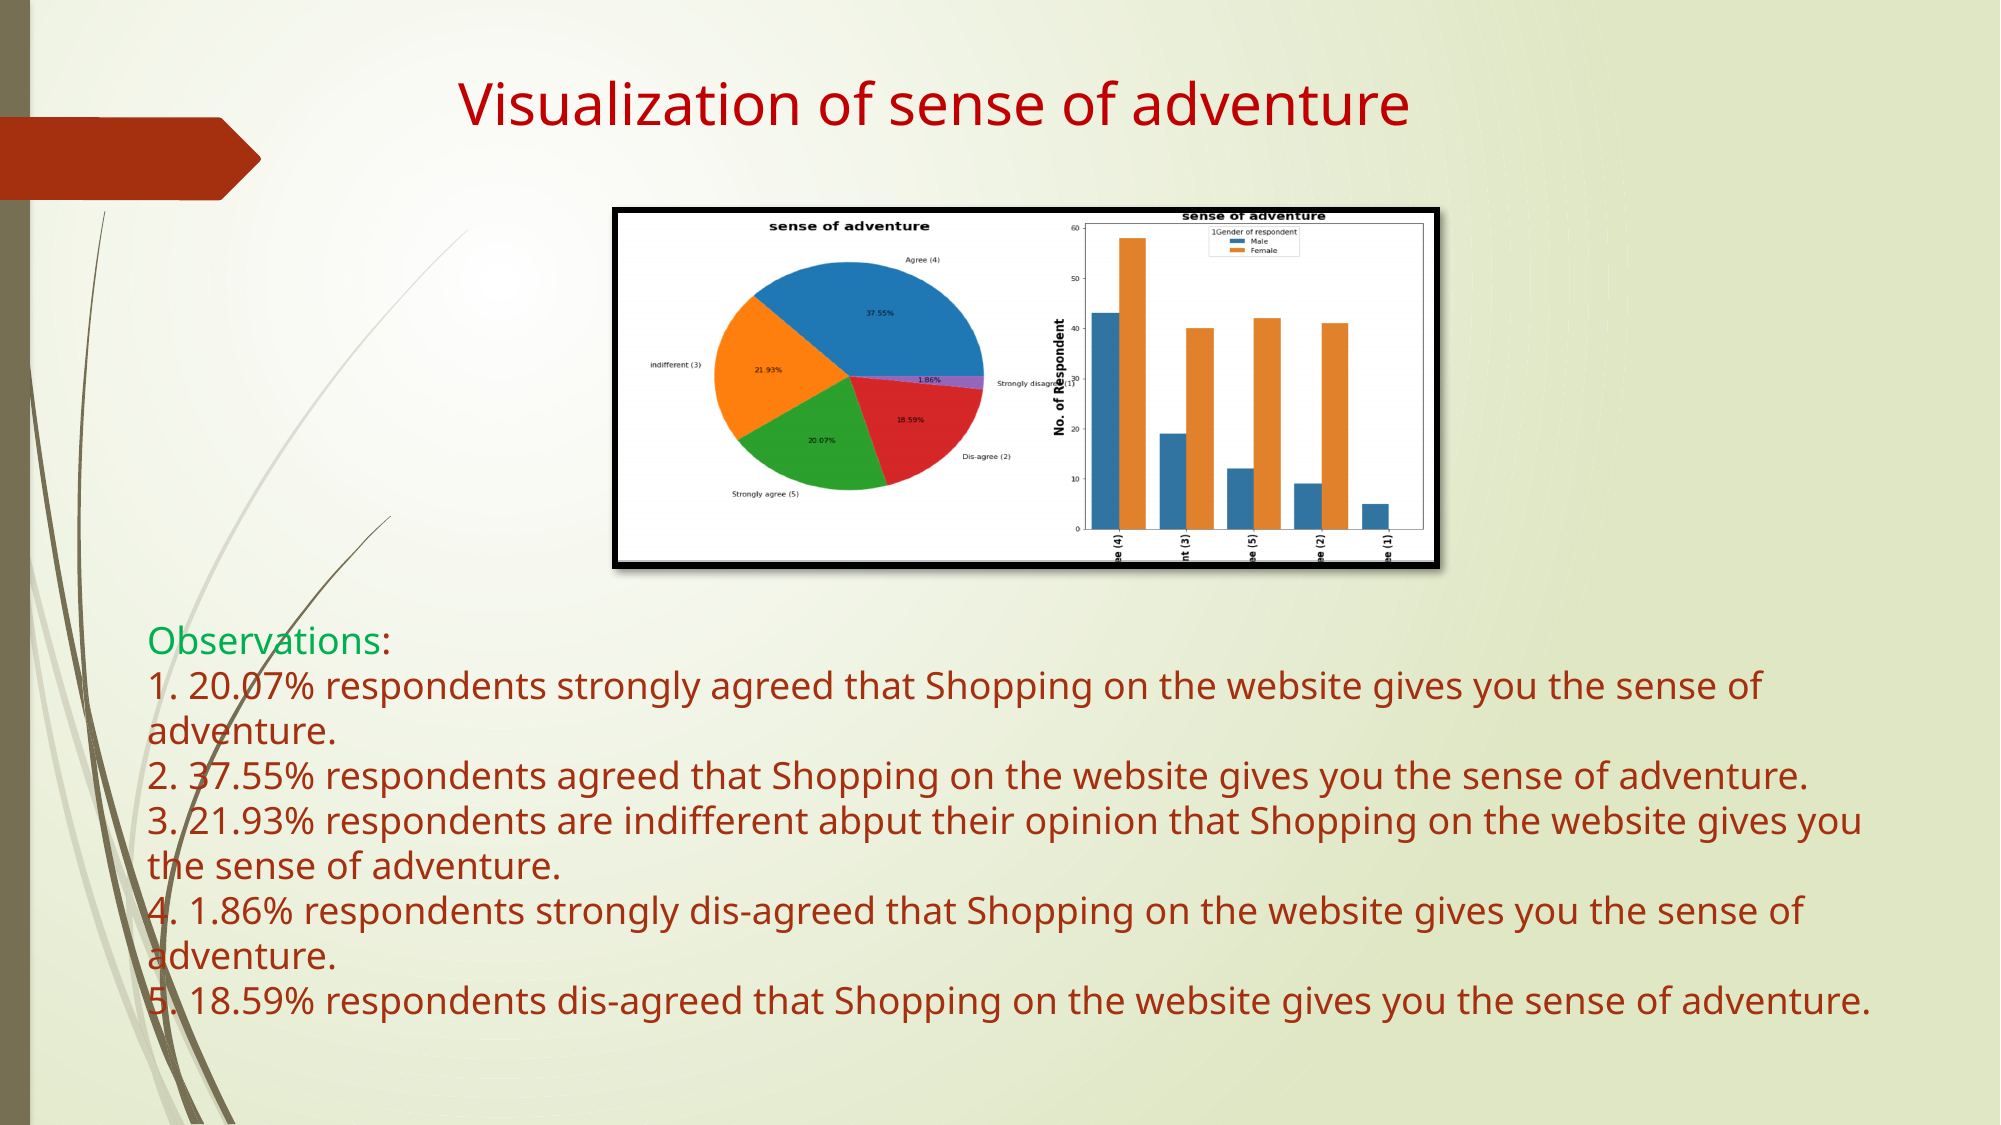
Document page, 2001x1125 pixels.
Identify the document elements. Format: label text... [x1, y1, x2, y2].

title Visualization of sense of adventure [443, 59, 1863, 166]
text_box Observations: 1. 20.07% respondents strongly agreed that Shopping on the website gives you the sense of adventure. 2. 37.55% respondents agreed that Shopping on the website gives you the sense of adventure. 3. 21.93% respondents are indifferent abput their opinion that Shopping on the website gives you the sense of adventure. 4. 1.86% respondents strongly dis-agreed that Shopping on the website gives you the sense of adventure. 5. 18.59% respondents dis-agreed that Shopping on the website gives you the sense of adventure. [132, 609, 1911, 1030]
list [617, 213, 1435, 563]
